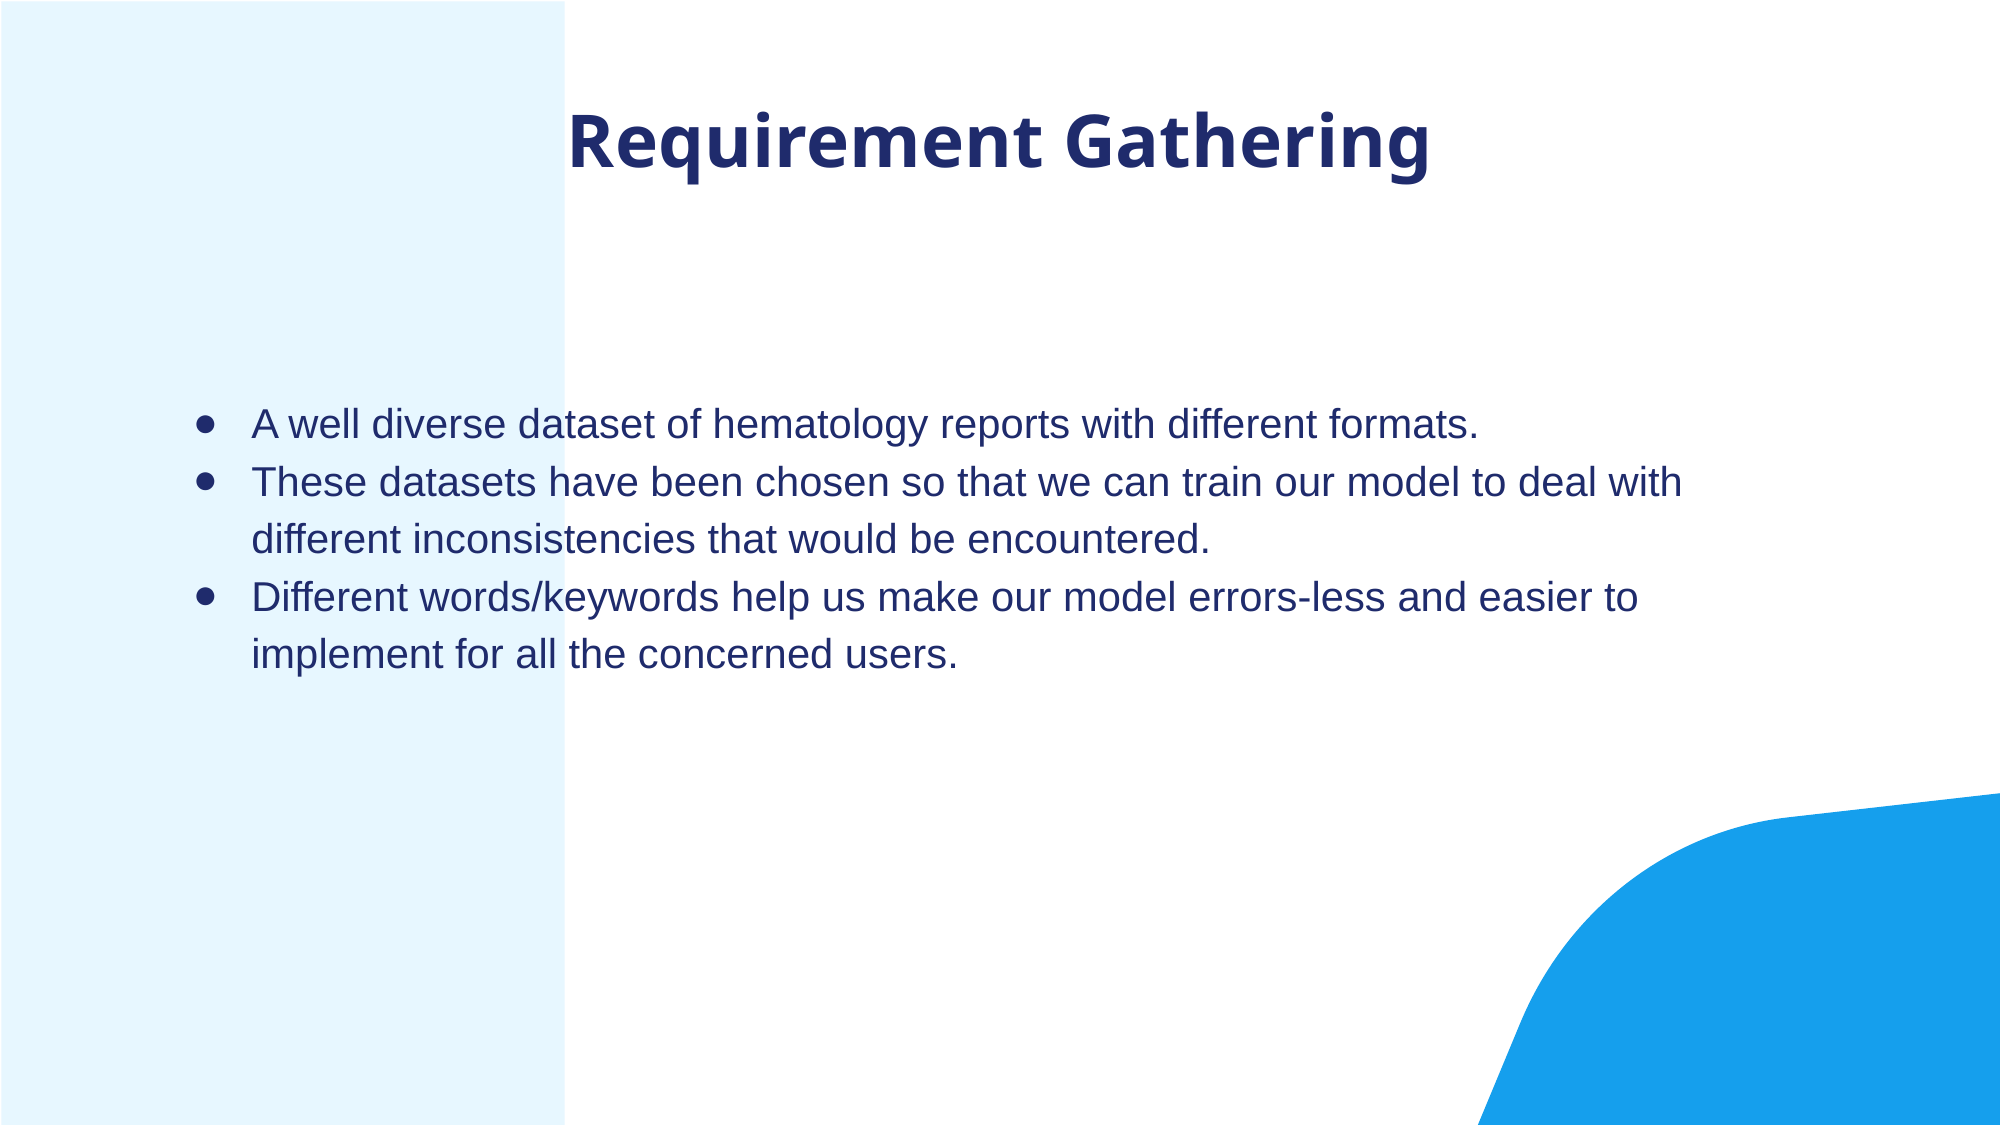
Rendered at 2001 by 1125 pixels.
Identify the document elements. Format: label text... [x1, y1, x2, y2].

subtitle A well diverse dataset of hematology reports with different formats. These datasets have been chosen so that we can train our model to deal with different inconsistencies that would be encountered. Different words/keywords help us make our model errors-less and easier to implement for all the concerned users. [161, 381, 1711, 862]
title Requirement Gathering [510, 80, 1490, 206]
